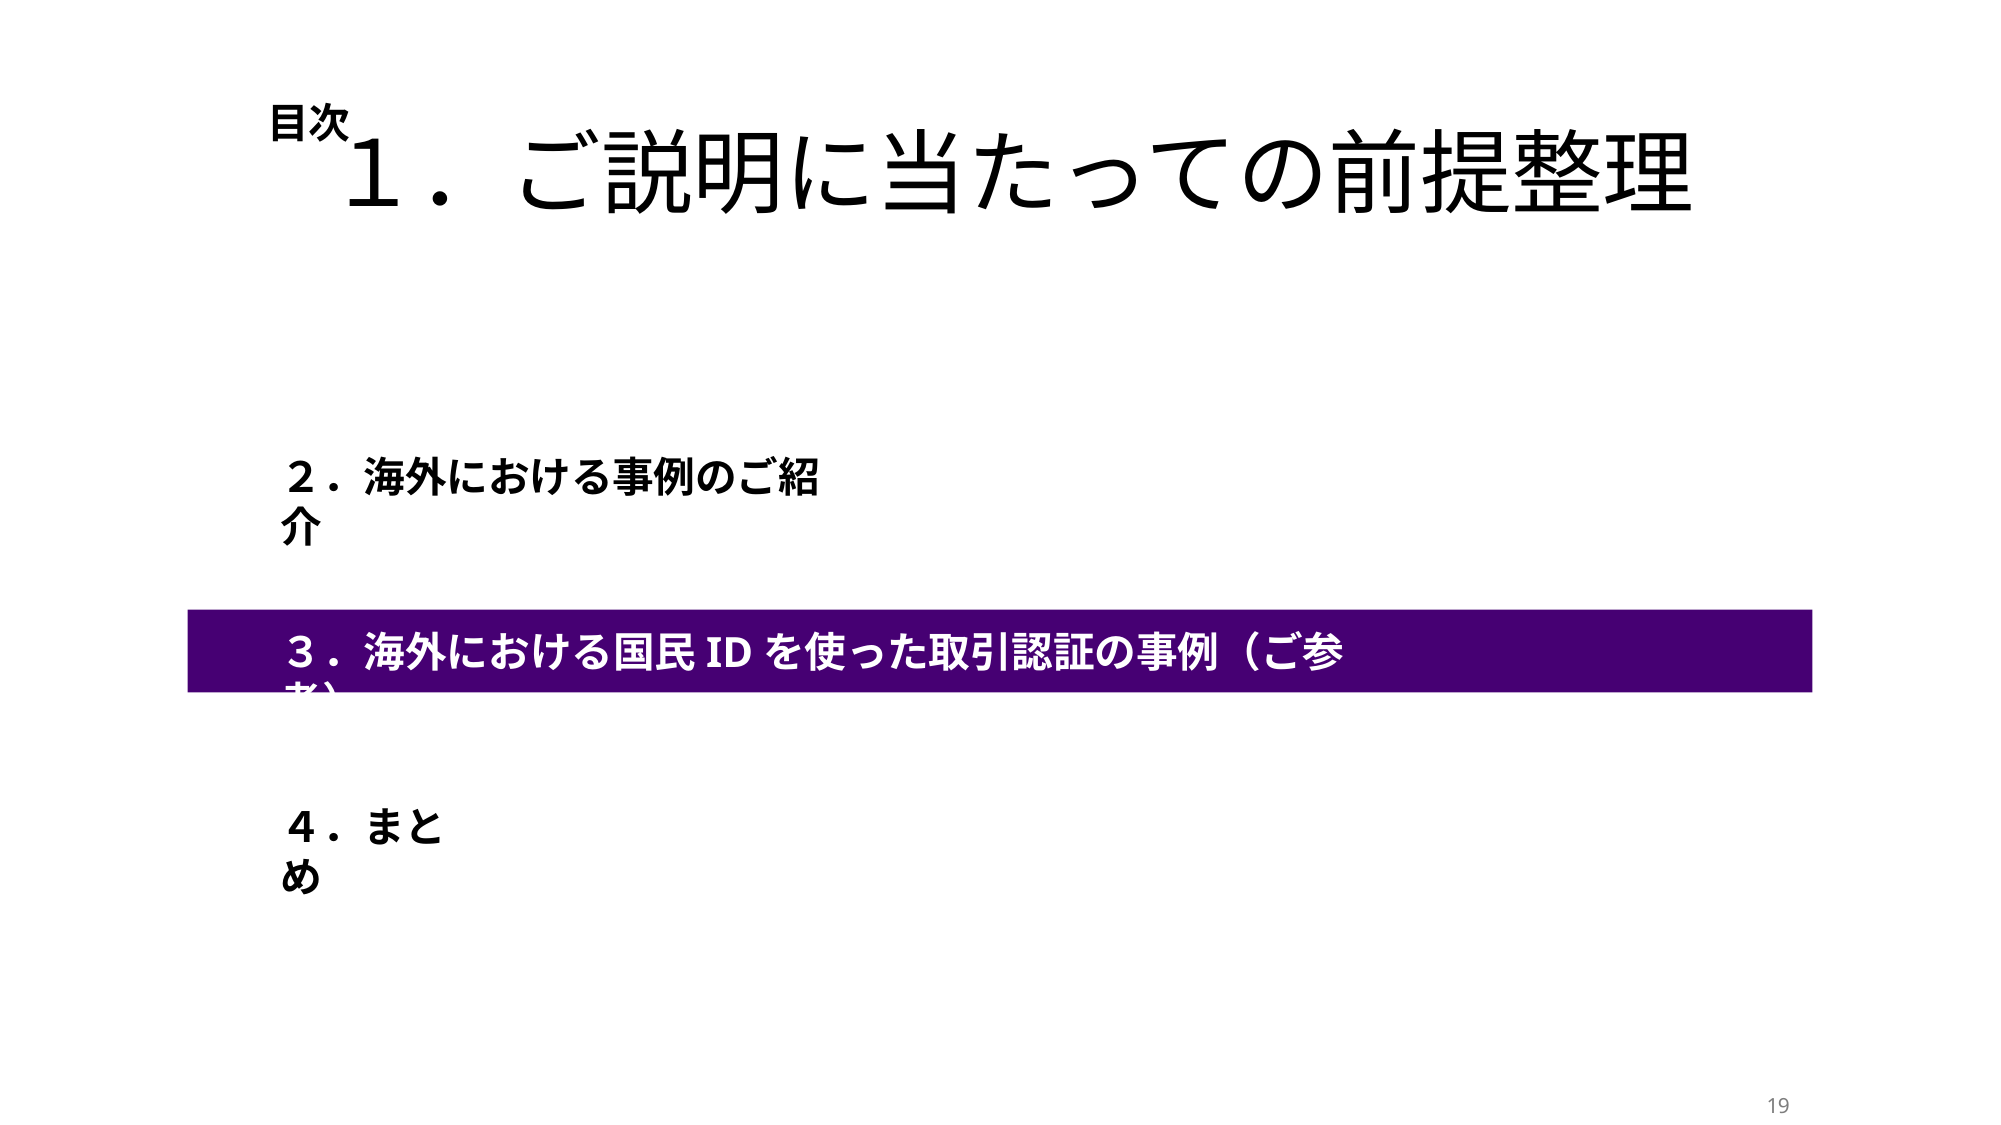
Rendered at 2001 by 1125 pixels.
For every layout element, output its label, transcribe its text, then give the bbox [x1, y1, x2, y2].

text_box ２．海外における事例のご紹介 [278, 448, 831, 551]
text_box ４．まとめ [278, 798, 466, 901]
text_box [187, 609, 1813, 693]
text_box 19 [1764, 1090, 1795, 1118]
text_box 目次 [265, 95, 354, 148]
text_box ３．海外における国民IDを使った取引認証の事例（ご参考） [278, 623, 1357, 726]
title １．ご説明に当たっての前提整理 [324, 73, 2000, 264]
